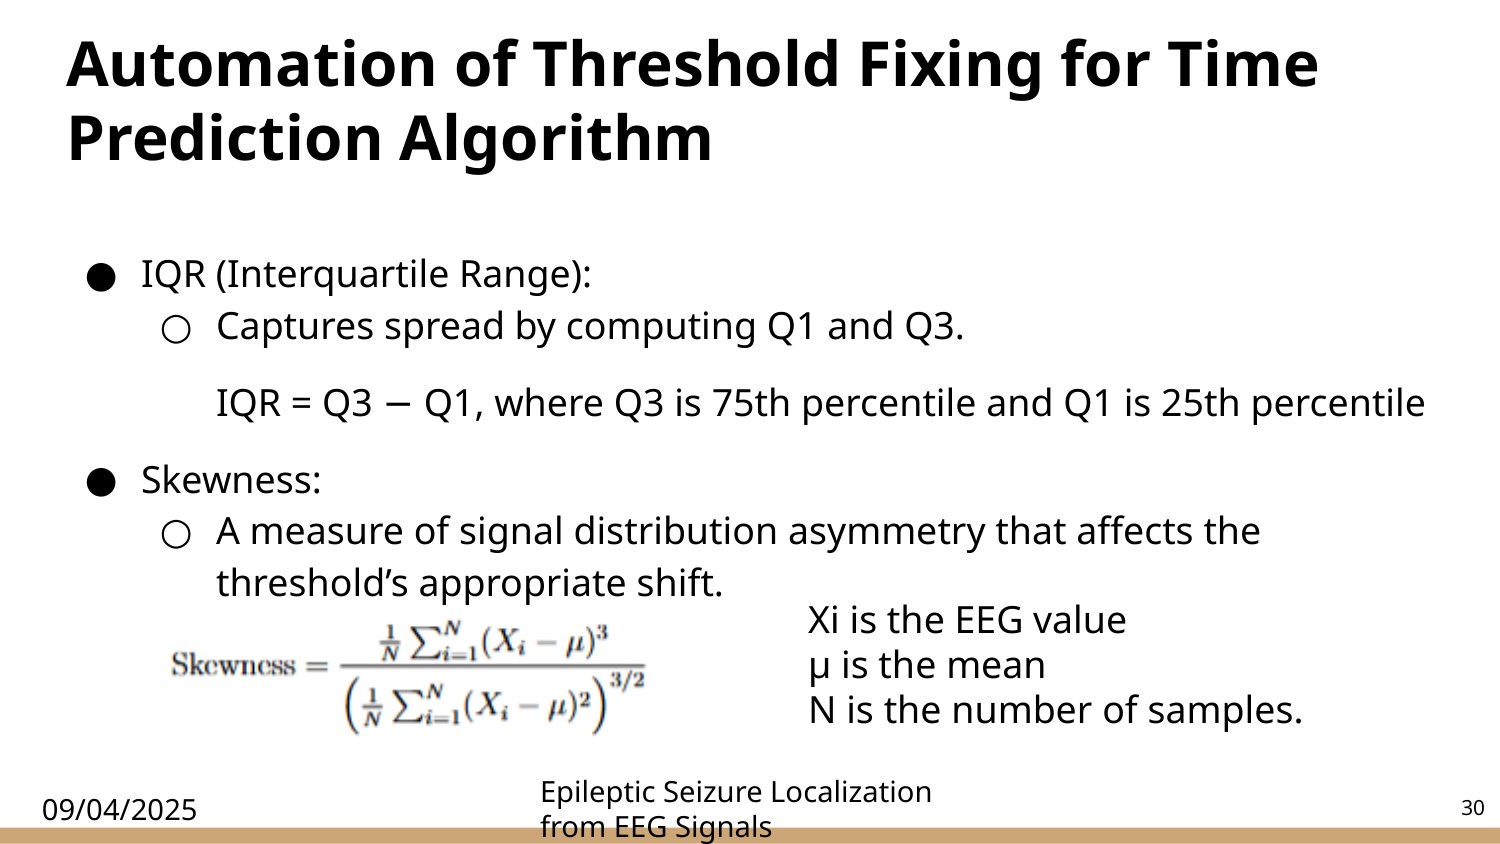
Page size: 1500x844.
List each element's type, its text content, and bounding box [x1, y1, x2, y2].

footer Epileptic Seizure Localization from EEG Signals [525, 786, 990, 832]
slide_number ‹#› [1410, 776, 1500, 842]
picture [163, 616, 675, 742]
list IQR (Interquartile Range): Captures spread by computing Q1 and Q3. IQR = Q3 − Q1, where Q3 is 75th percentile and Q1 is 25th percentile Skewness: A measure of signal distribution asymmetry that affects the threshold’s appropriate shift. [51, 228, 1449, 752]
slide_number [26, 786, 377, 832]
title Automation of Threshold Fixing for Time Prediction Algorithm [51, 51, 1449, 189]
text_box Xi is the EEG value μ is the mean N is the number of samples. [793, 581, 1478, 739]
